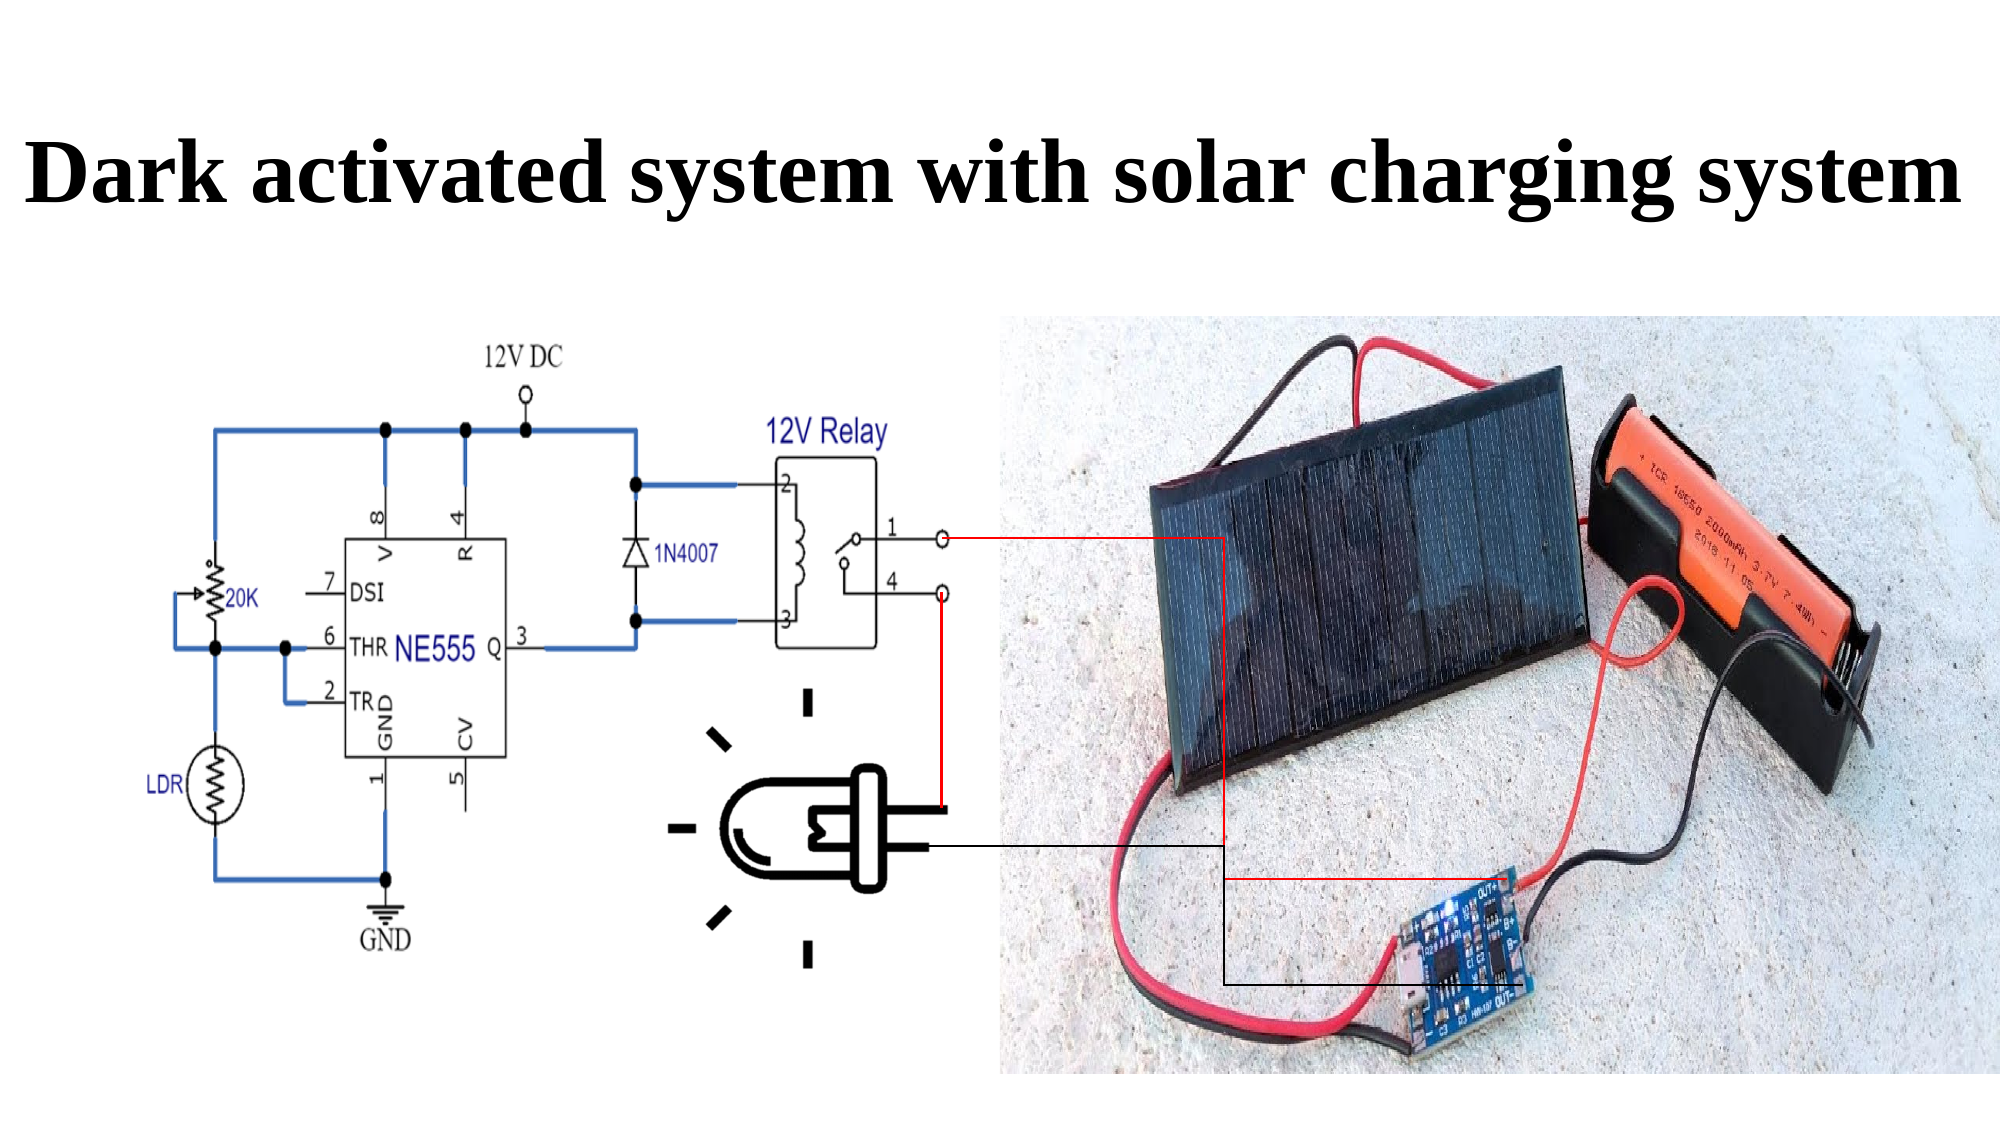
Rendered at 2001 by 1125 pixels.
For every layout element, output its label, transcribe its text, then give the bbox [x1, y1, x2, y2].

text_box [924, 845, 1524, 986]
picture [74, 315, 2000, 1074]
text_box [940, 537, 1508, 845]
title Dark activated system with solar charging system [9, 63, 1991, 282]
